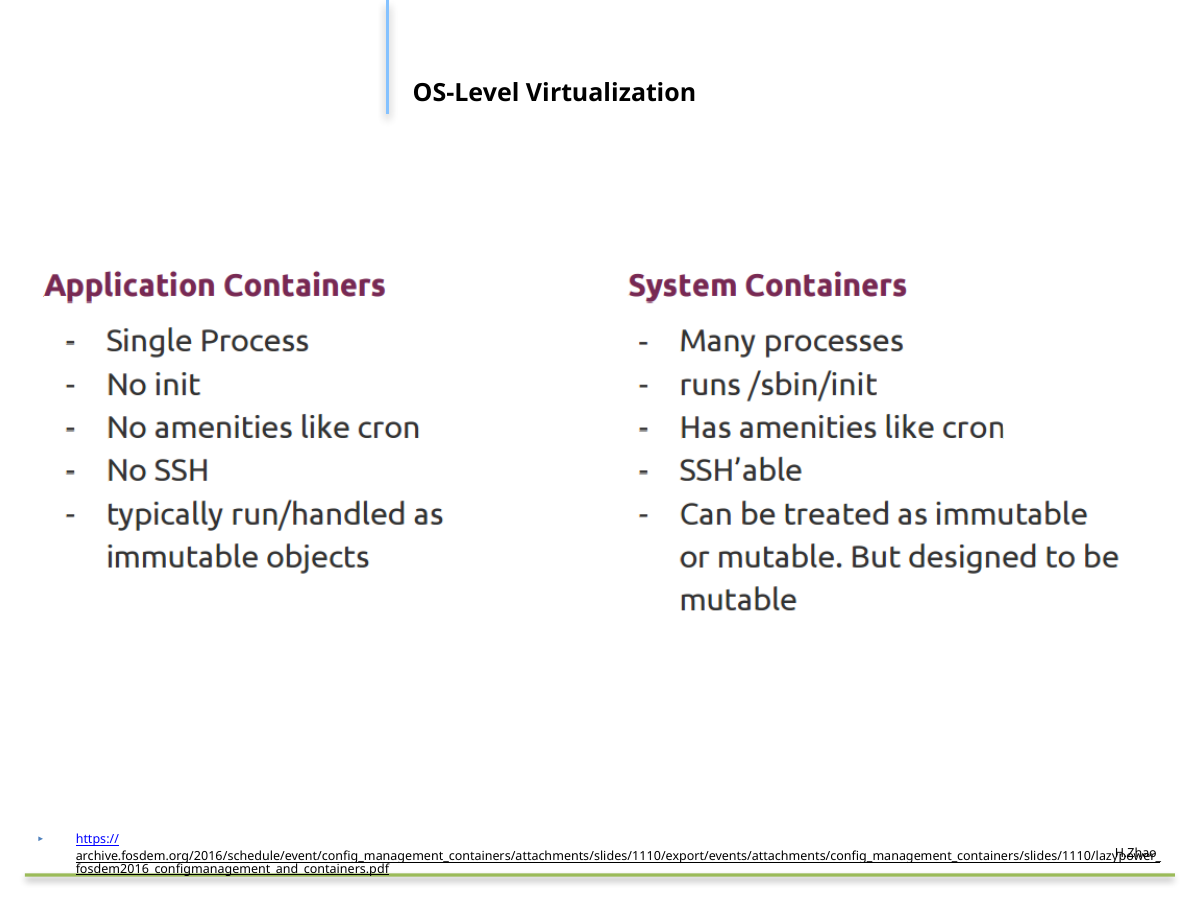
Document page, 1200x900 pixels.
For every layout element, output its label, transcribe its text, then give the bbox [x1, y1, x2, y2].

list OS-Level Virtualization [399, 12, 1175, 113]
picture [17, 250, 1183, 650]
list https://archive.fosdem.org/2016/schedule/event/config_management_containers/attachments/slides/1110/export/events/attachments/config_management_containers/slides/1110/lazypower_fosdem2016_configmanagement_and_containers.pdf [24, 825, 1175, 863]
